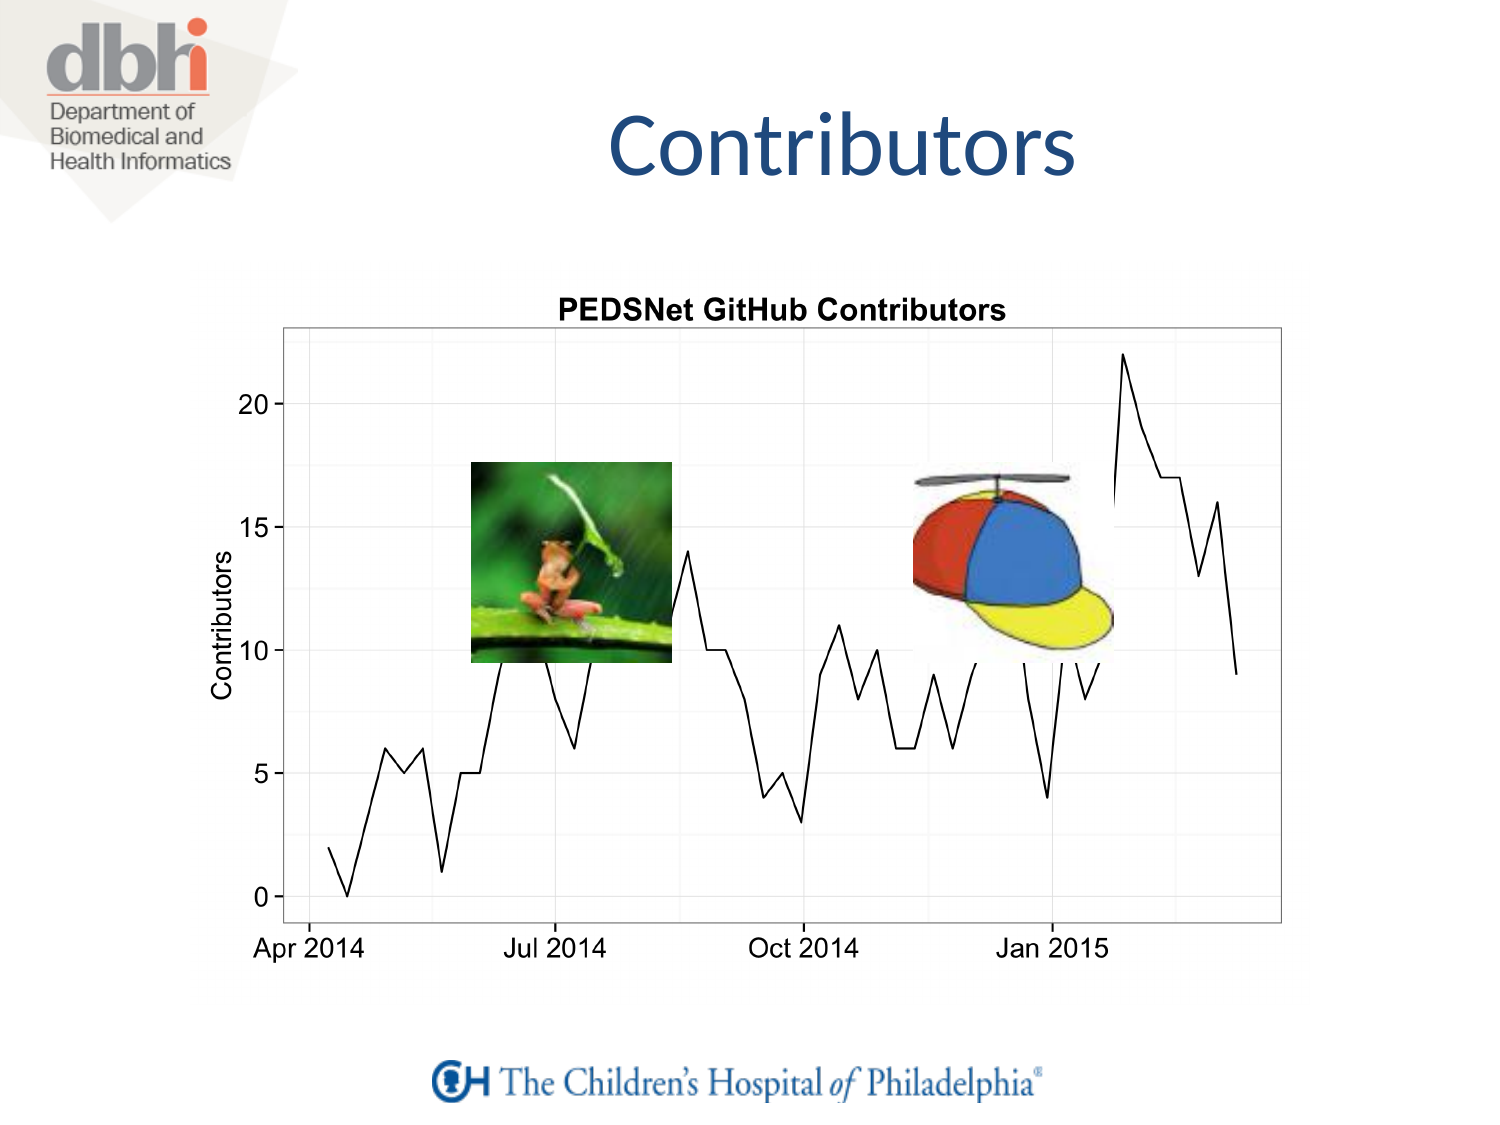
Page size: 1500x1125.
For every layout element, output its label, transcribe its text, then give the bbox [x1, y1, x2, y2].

picture [912, 462, 1114, 663]
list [74, 262, 1426, 1006]
picture [0, 0, 298, 233]
title Contributors [262, 45, 1425, 233]
picture [471, 462, 673, 663]
